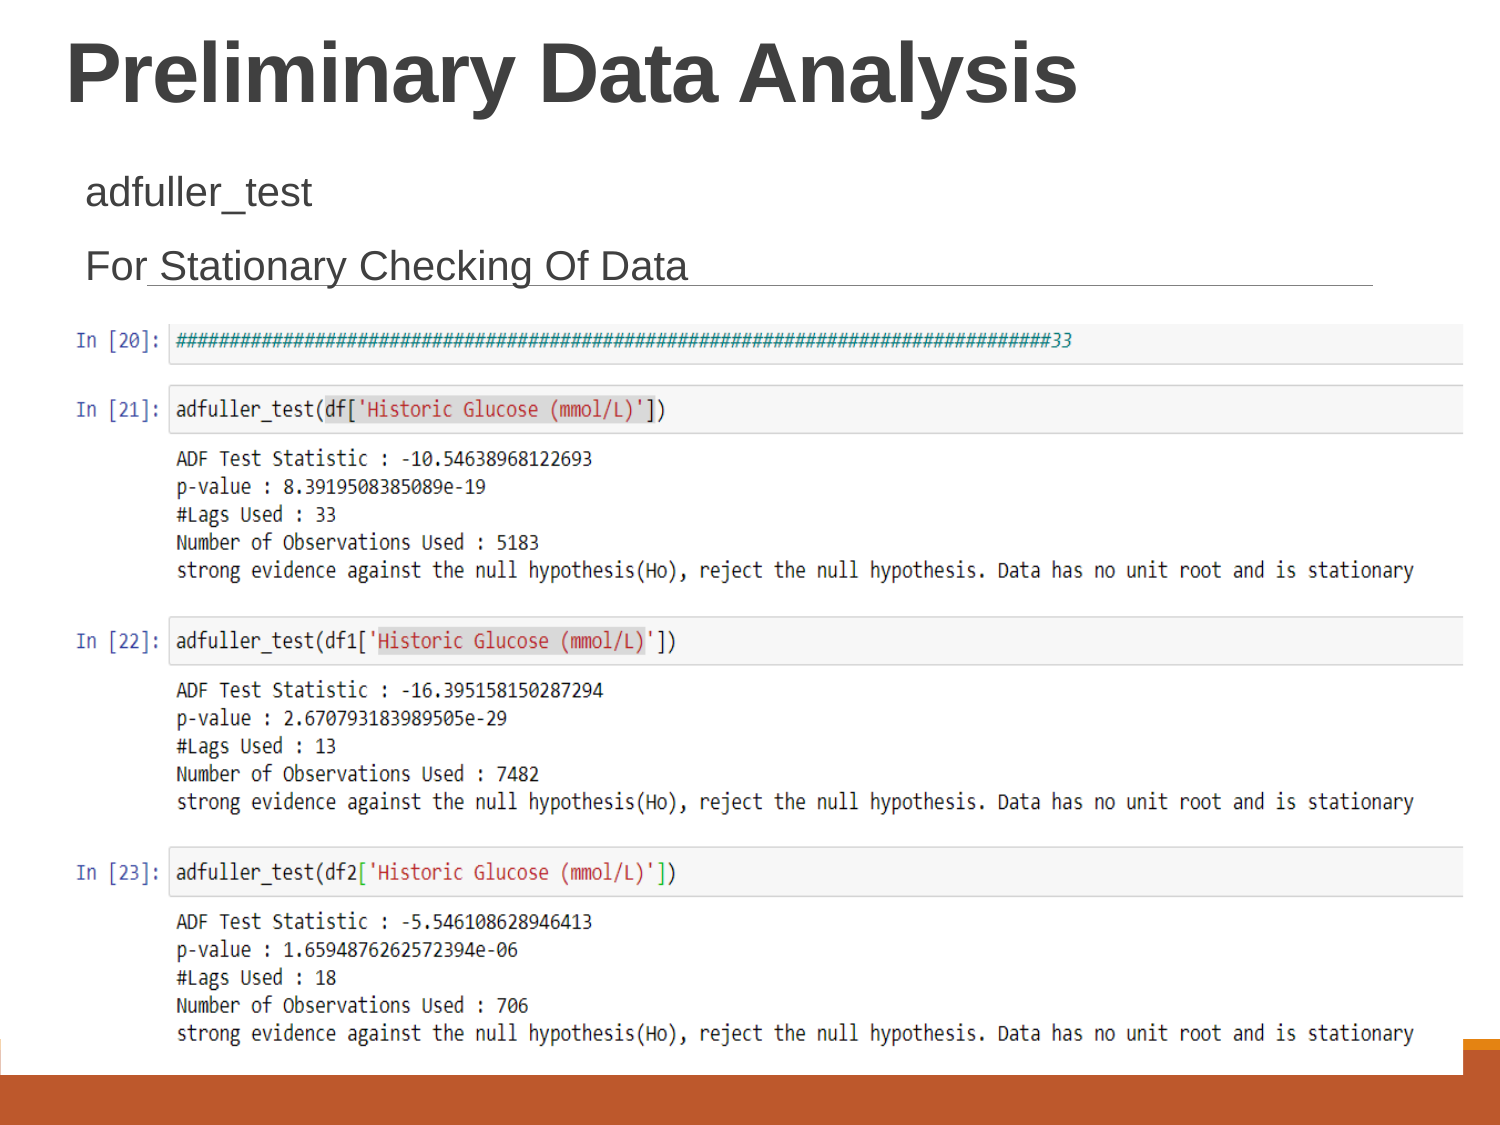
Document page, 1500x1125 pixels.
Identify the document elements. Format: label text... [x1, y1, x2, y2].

picture [0, 324, 1464, 1076]
title Preliminary Data Analysis [50, 24, 1344, 128]
list adfuller_test For Stationary Checking Of Data [70, 162, 1364, 321]
